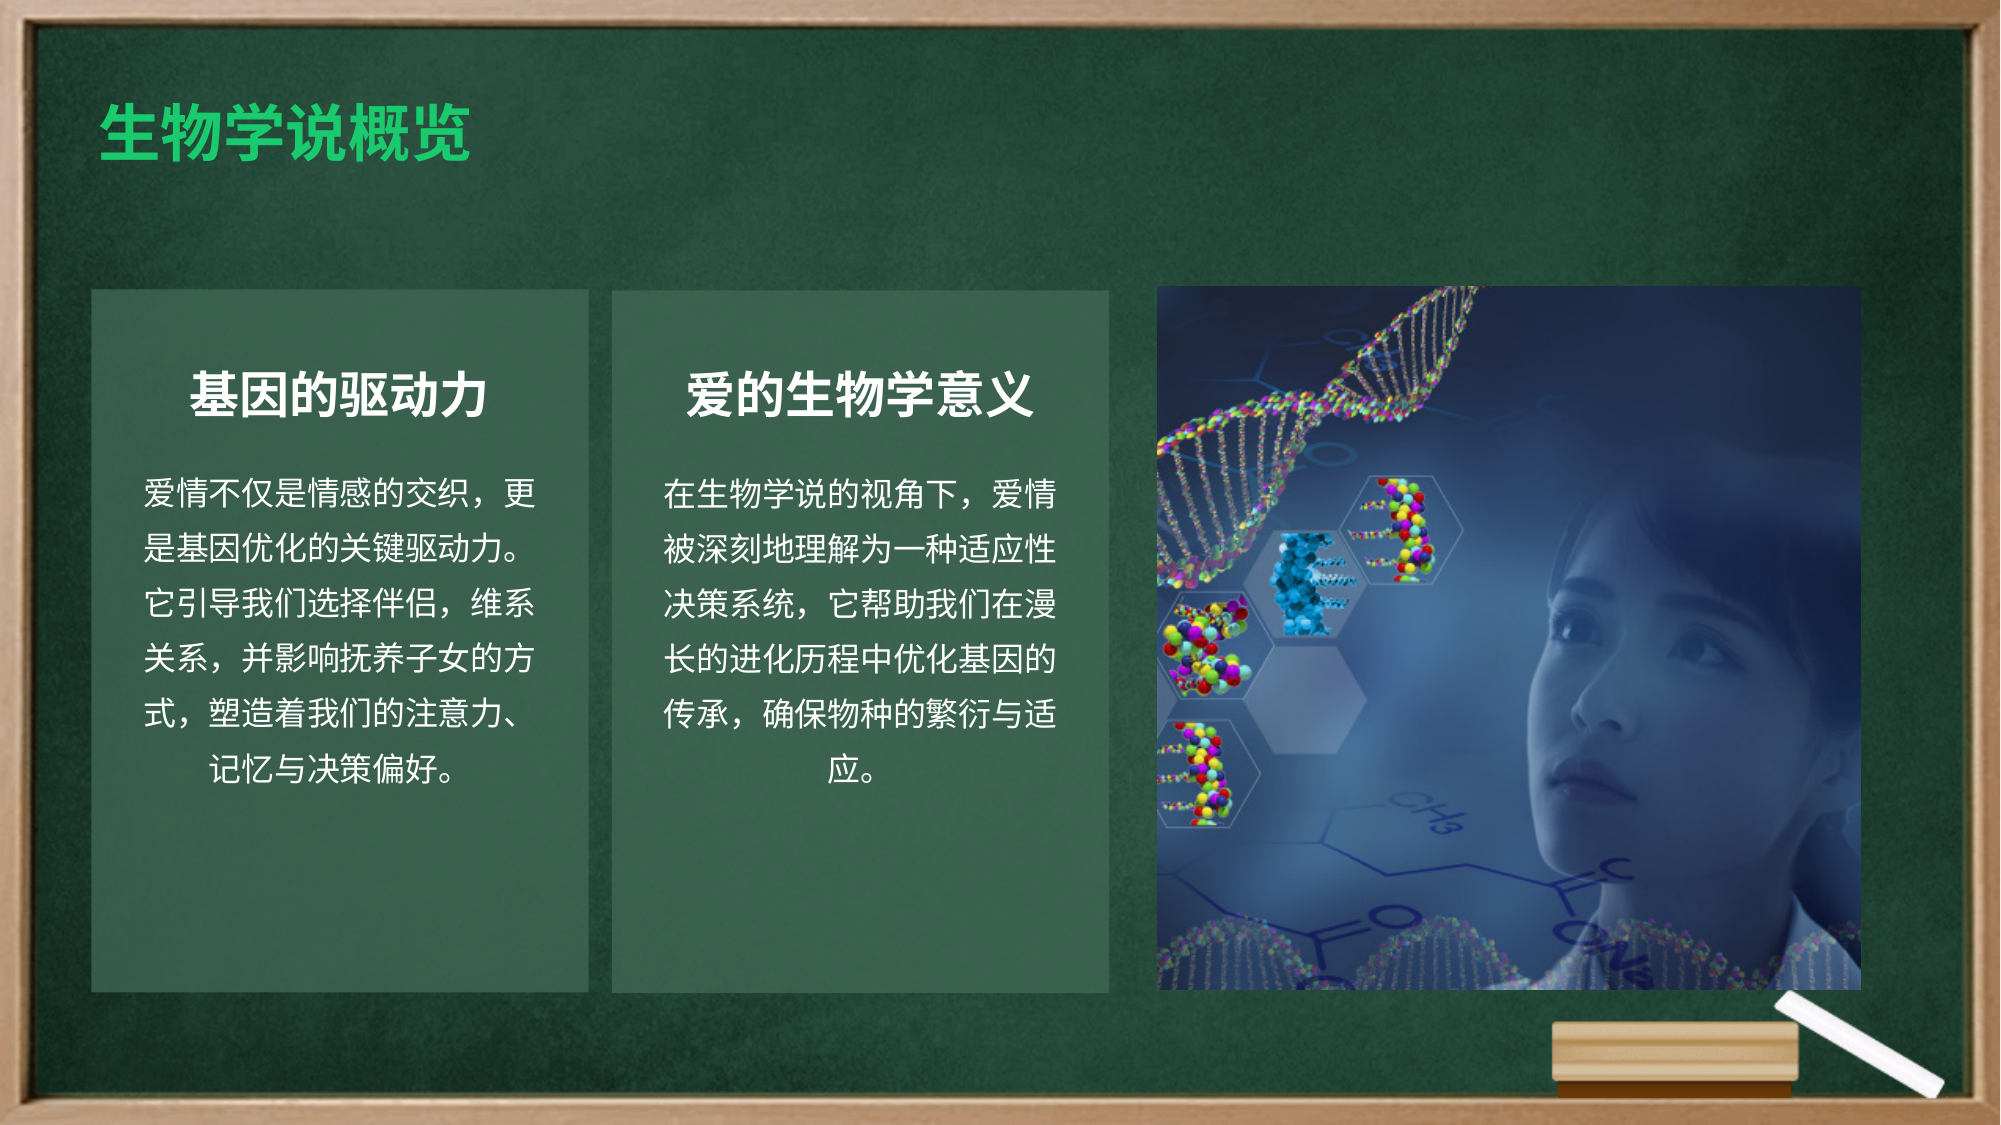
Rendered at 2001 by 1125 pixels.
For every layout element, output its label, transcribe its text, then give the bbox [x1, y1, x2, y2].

text_box 在生物学说的视角下，爱情被深刻地理解为一种适应性决策系统，它帮助我们在漫长的进化历程中优化基因的传承，确保物种的繁衍与适应。 [643, 452, 1078, 933]
picture [0, 0, 2001, 1125]
text_box 生物学说概览 [78, 43, 1922, 189]
text_box [611, 290, 1110, 994]
text_box 爱的生物学意义 [643, 333, 1078, 441]
text_box 基因的驱动力 [122, 333, 557, 441]
text_box [91, 289, 589, 993]
text_box 爱情不仅是情感的交织，更是基因优化的关键驱动力。它引导我们选择伴侣，维系关系，并影响抚养子女的方式，塑造着我们的注意力、记忆与决策偏好。 [122, 451, 557, 932]
